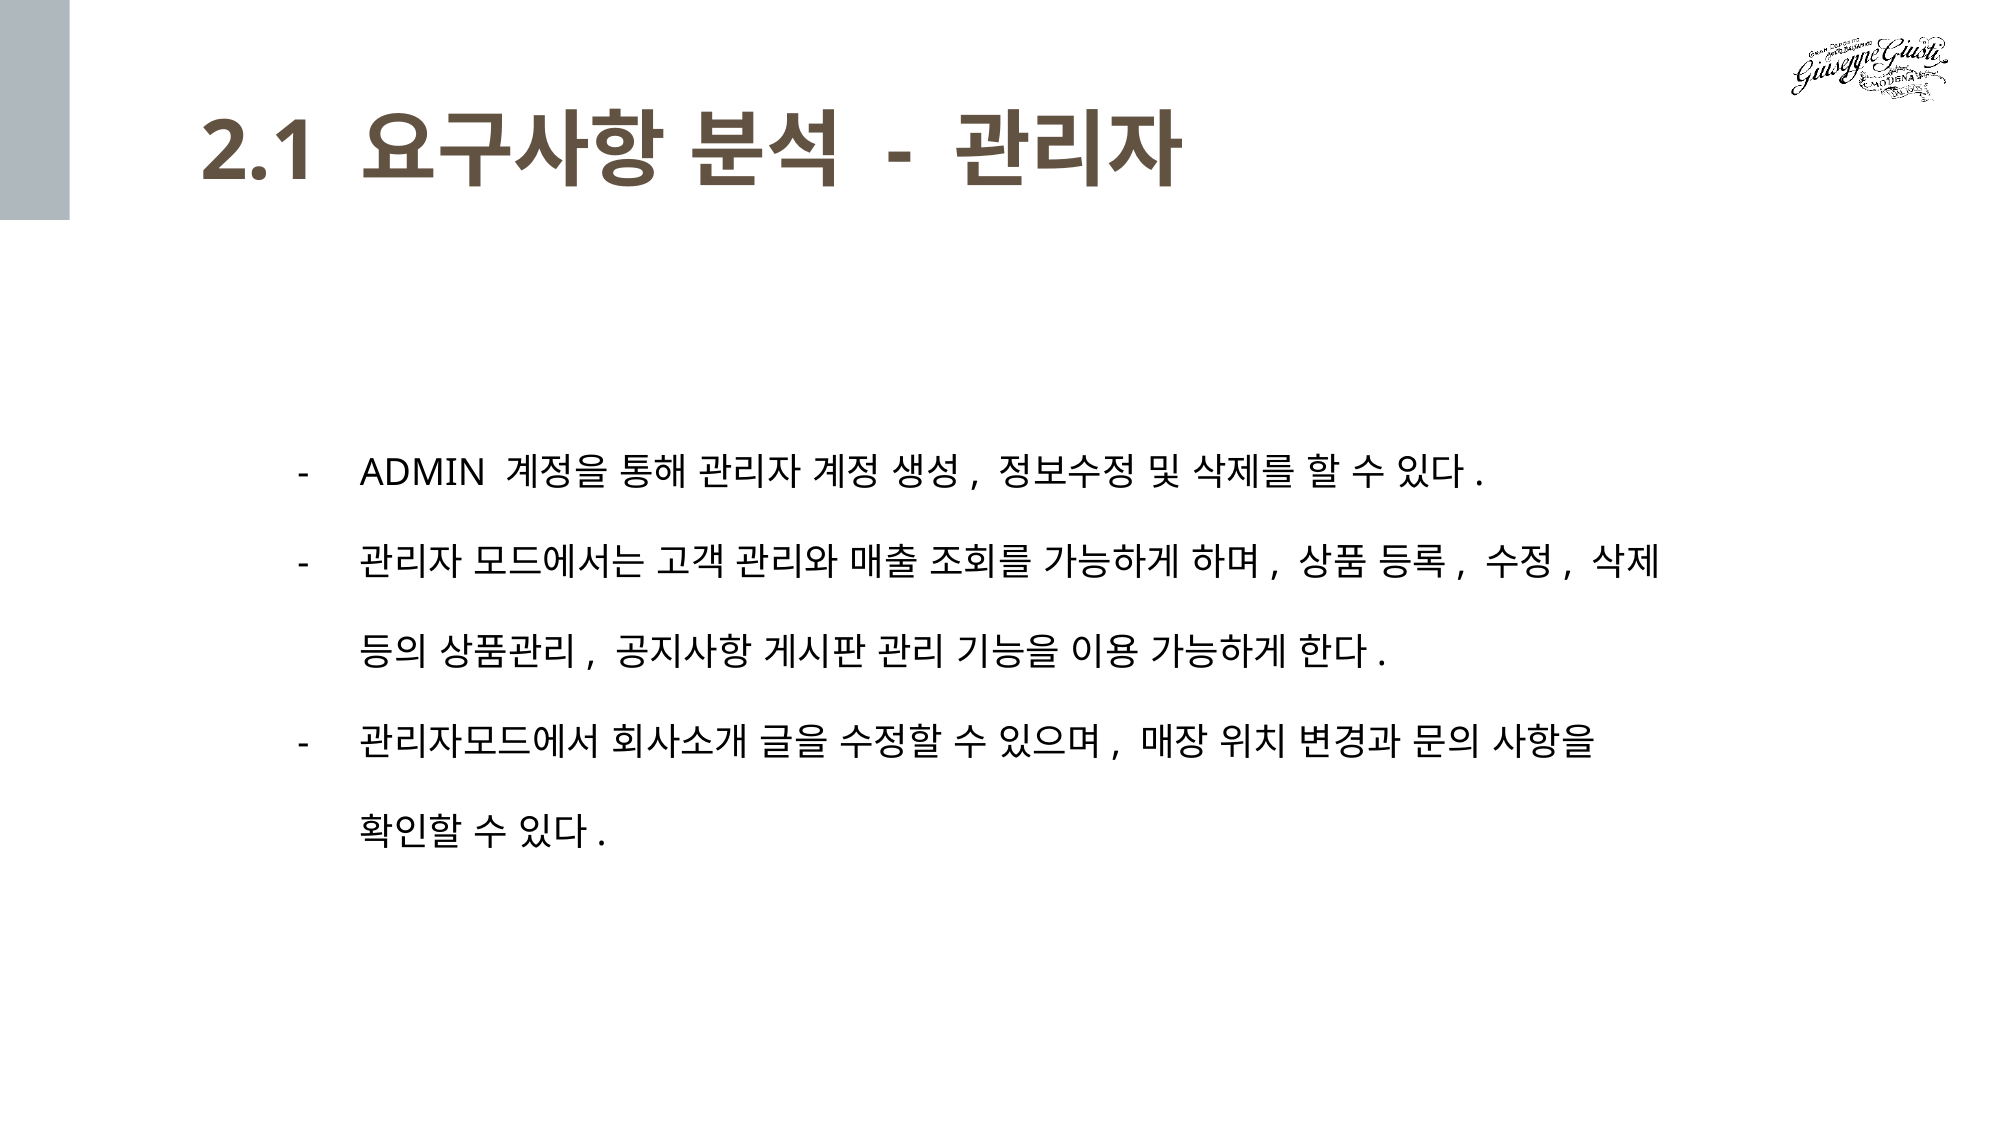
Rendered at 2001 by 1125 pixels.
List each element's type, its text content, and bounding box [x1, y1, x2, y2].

picture [1791, 34, 1949, 102]
text_box 2.1 요구사항 분석 - 관리자 [185, 89, 1260, 204]
text_box ADMIN 계정을 통해 관리자 계정 생성, 정보수정 및 삭제를 할 수 있다. 관리자 모드에서는 고객 관리와 매출 조회를 가능하게 하며, 상품 등록, 수정, 삭제 등의 상품관리, 공지사항 게시판 관리 기능을 이용 가능하게 한다. 관리자모드에서 회사소개 글을 수정할 수 있으며, 매장 위치 변경과 문의 사항을 확인할 수 있다. [282, 395, 1718, 928]
text_box [0, 0, 72, 222]
